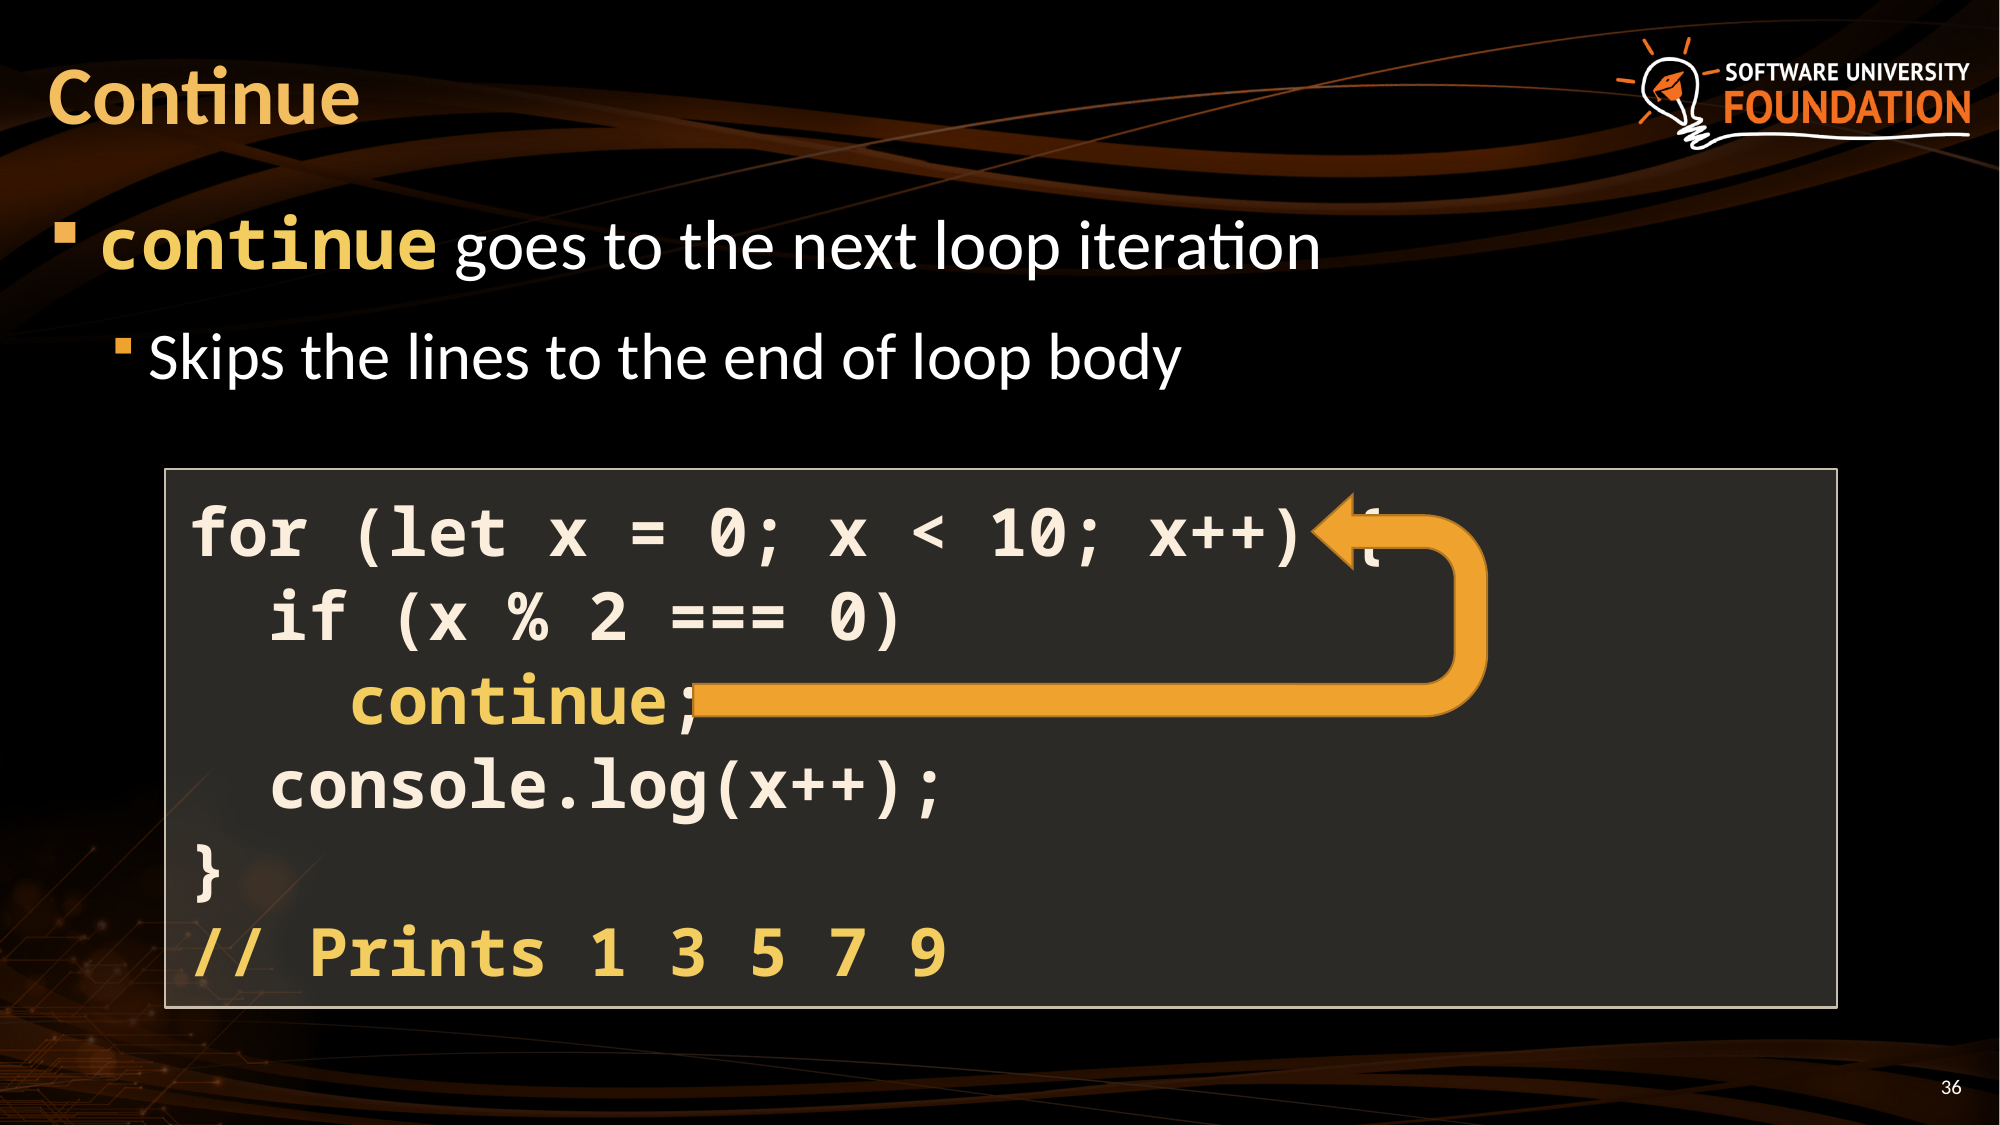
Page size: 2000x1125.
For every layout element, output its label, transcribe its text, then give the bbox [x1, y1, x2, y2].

picture [0, 0, 2000, 1125]
text_box for (let x = 0; x < 10; x++) { if (x % 2 === 0) continue; console.log(x++); } // Prints 1 3 5 7 9 [164, 468, 1838, 1008]
title Continue [30, 6, 1602, 189]
text_box [692, 492, 1489, 718]
list continue goes to the next loop iteration Skips the lines to the end of loop body [31, 188, 1968, 1103]
